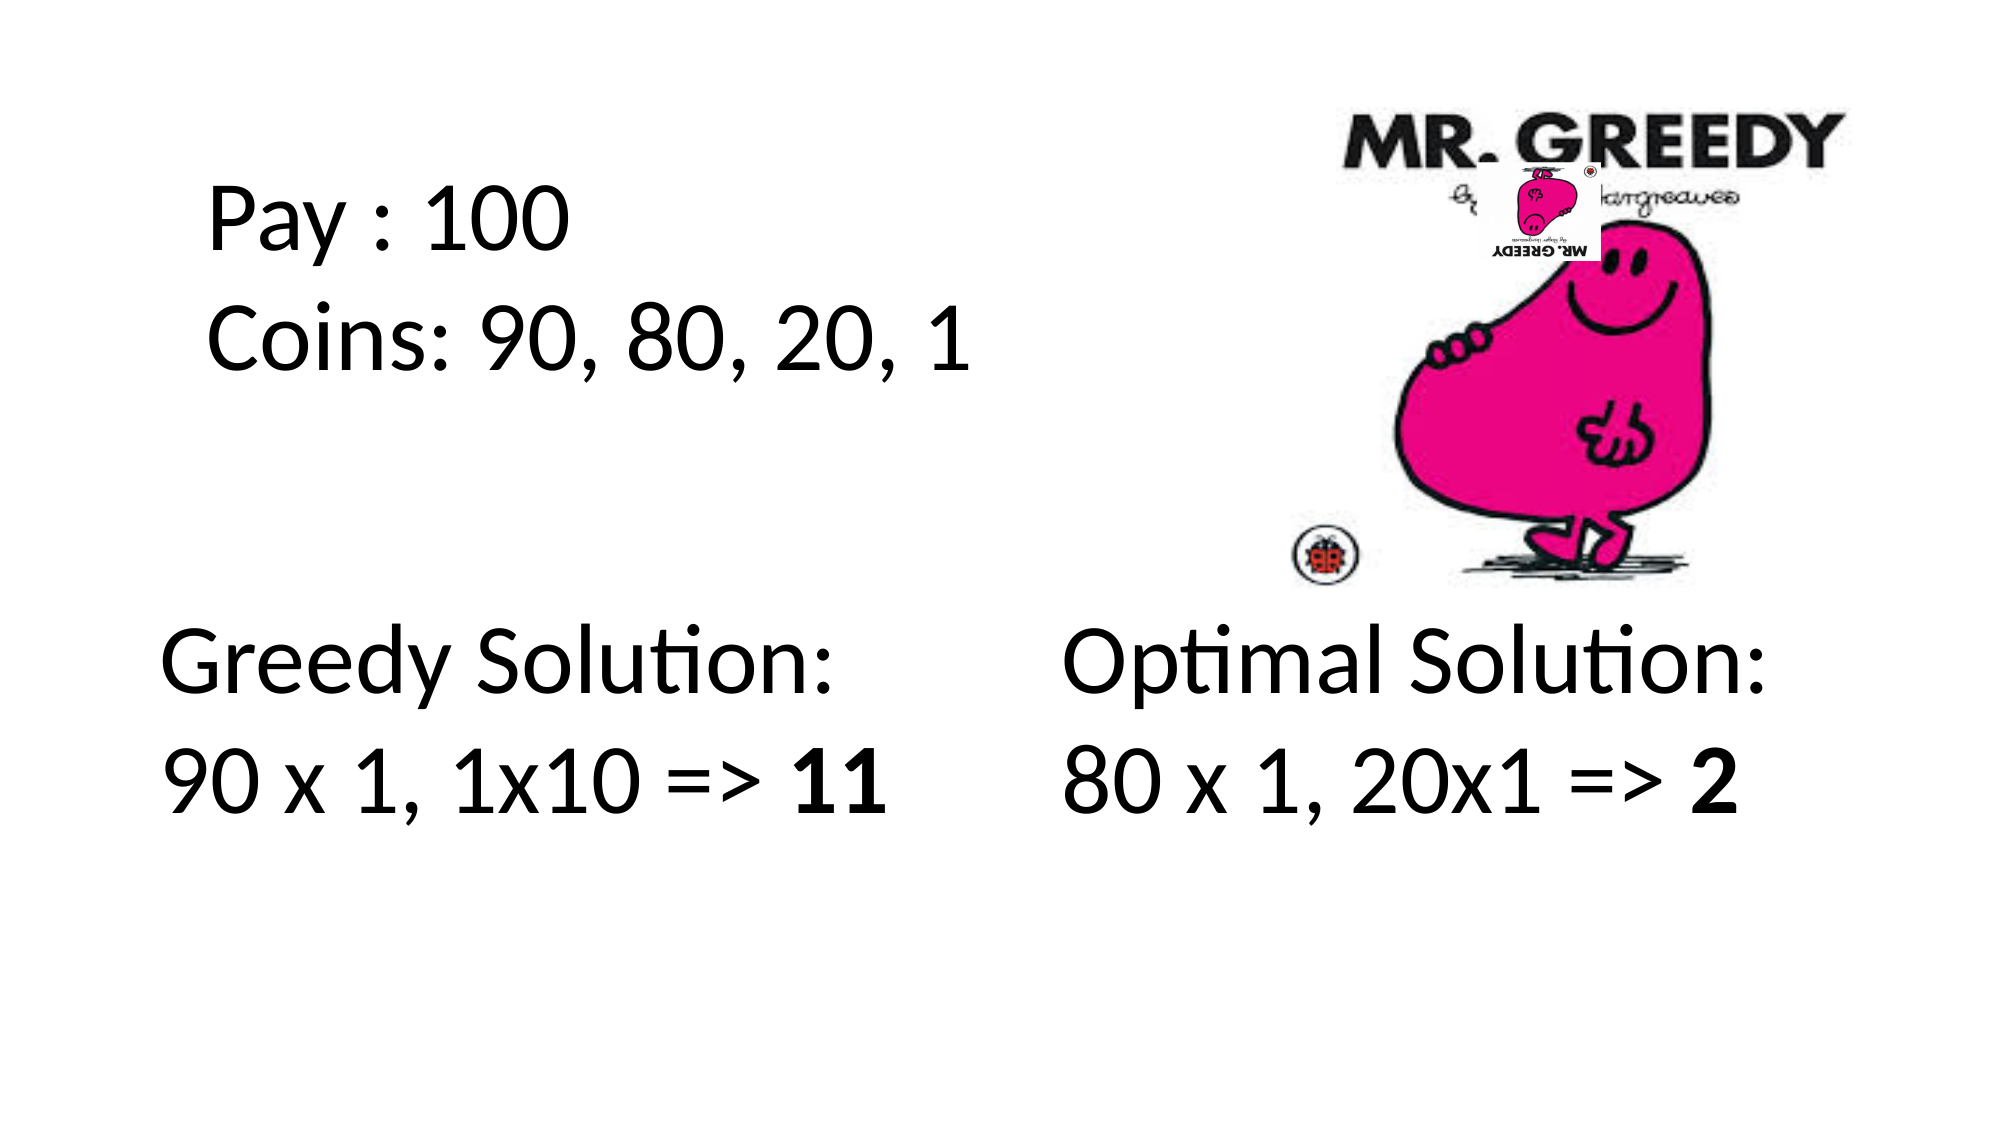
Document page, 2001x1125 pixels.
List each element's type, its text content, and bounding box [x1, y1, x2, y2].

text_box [1270, 89, 1925, 605]
text_box Optimal Solution: 80 x 1, 20x1 => 2 [1047, 585, 1787, 841]
text_box Pay : 100 Coins: 90, 80, 20, 1 [192, 142, 990, 398]
text_box Greedy Solution: 90 x 1, 1x10 => 11 [144, 585, 905, 841]
